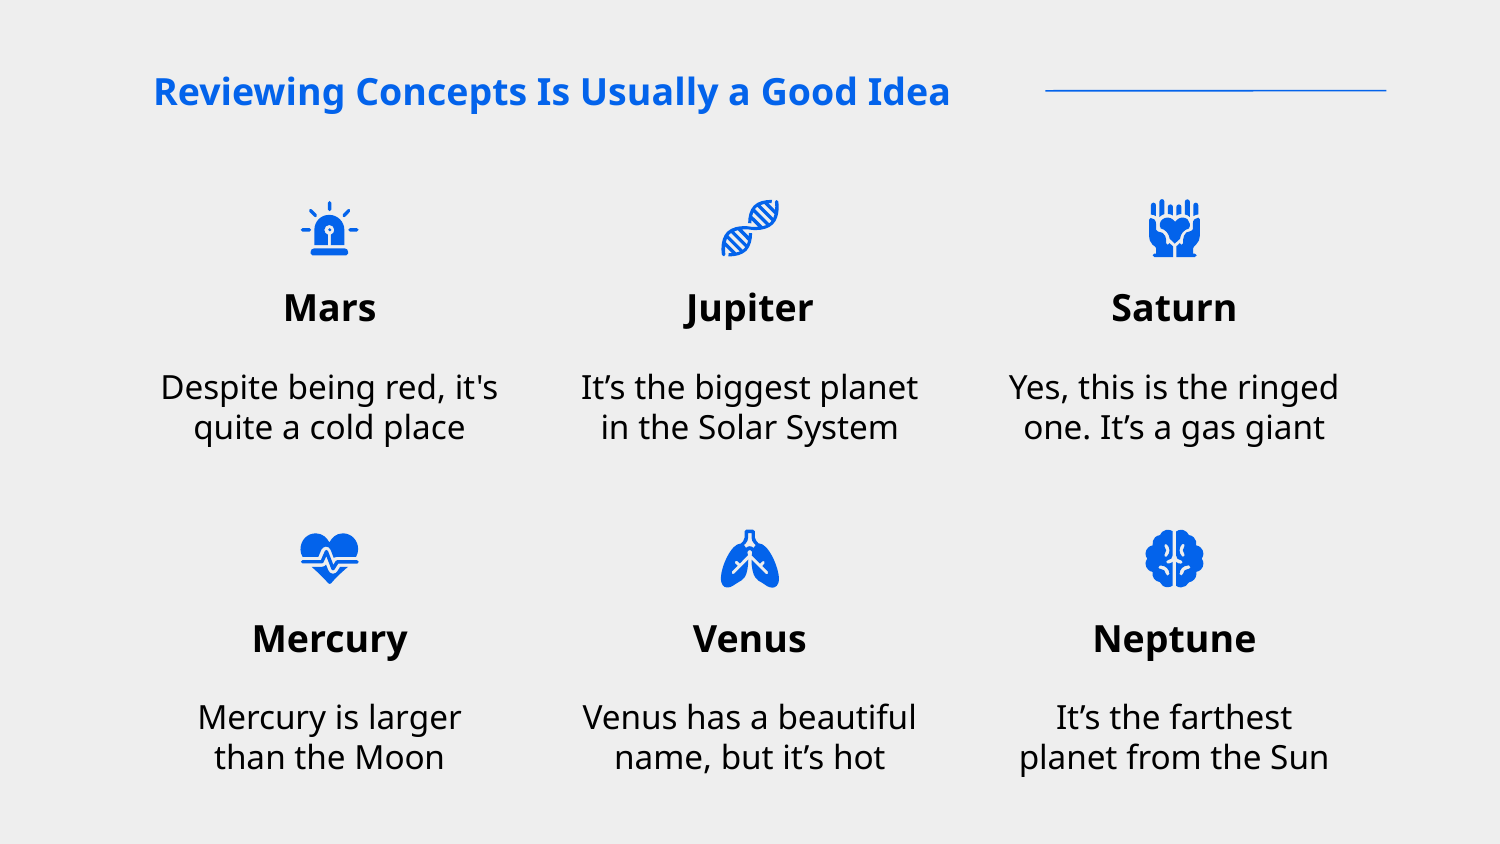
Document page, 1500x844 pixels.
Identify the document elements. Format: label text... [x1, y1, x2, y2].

subtitle It’s the farthest planet from the Sun [965, 670, 1383, 803]
subtitle Venus has a beautiful name, but it’s hot [541, 670, 959, 803]
subtitle Despite being red, it's quite a cold place [121, 339, 539, 473]
subtitle Mars [144, 257, 515, 339]
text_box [300, 200, 359, 256]
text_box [300, 533, 360, 585]
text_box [1148, 198, 1201, 258]
subtitle Mercury [144, 587, 515, 670]
subtitle Mercury is larger than the Moon [121, 670, 539, 803]
title Reviewing Concepts Is Usually a Good Idea [115, 41, 1046, 140]
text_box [1145, 529, 1204, 588]
subtitle Yes, this is the ringed one. It’s a gas giant [965, 339, 1383, 473]
text_box [720, 529, 779, 587]
subtitle It’s the biggest planet in the Solar System [541, 339, 959, 473]
subtitle Neptune [989, 587, 1360, 670]
subtitle Saturn [989, 257, 1360, 339]
subtitle Jupiter [565, 257, 935, 339]
text_box [721, 199, 779, 257]
subtitle Venus [565, 587, 935, 670]
